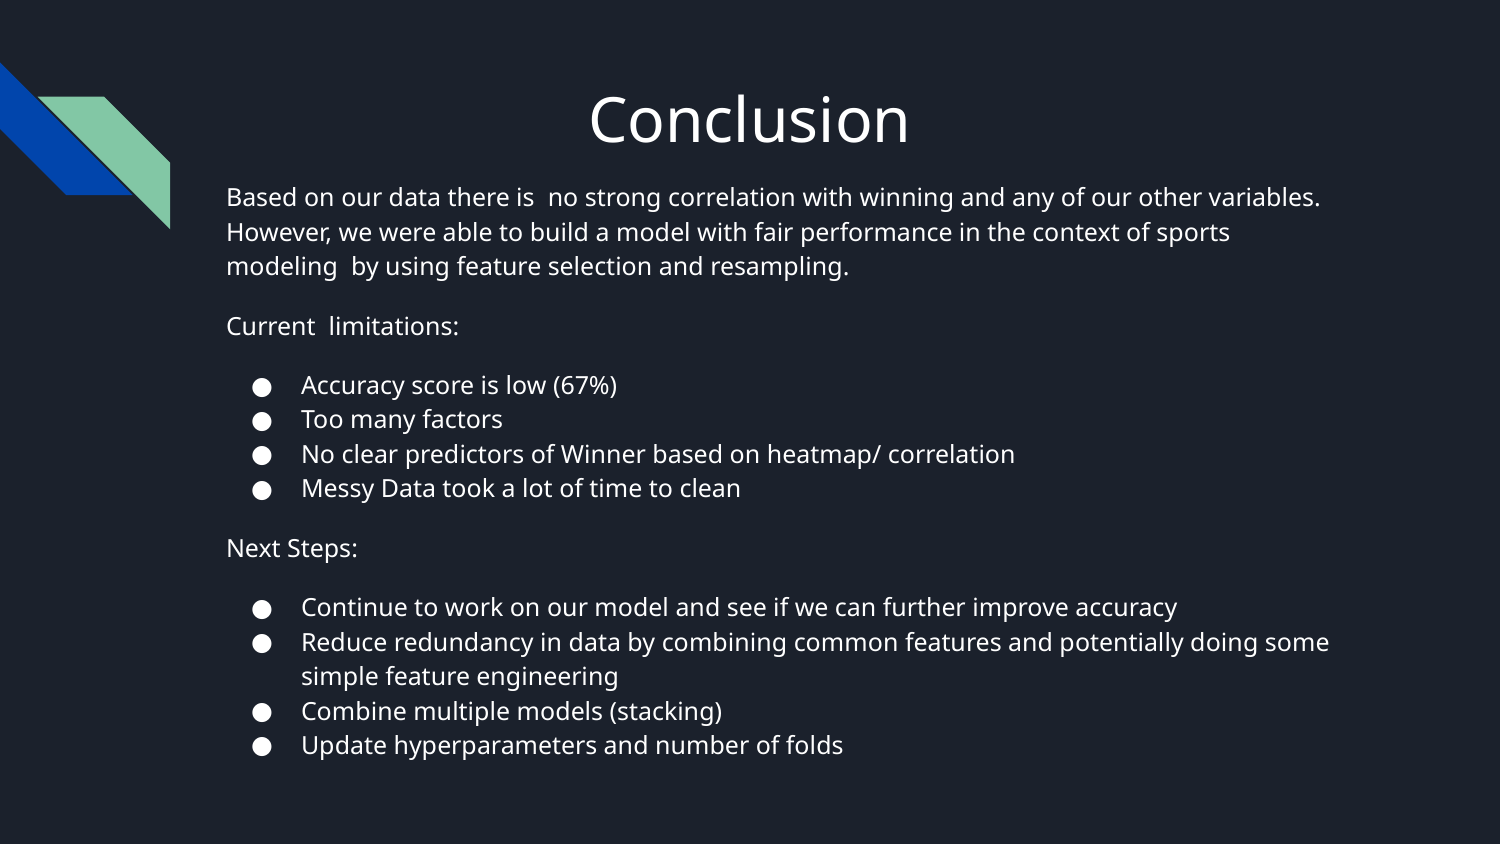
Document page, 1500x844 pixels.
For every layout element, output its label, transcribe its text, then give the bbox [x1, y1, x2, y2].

list Based on our data there is no strong correlation with winning and any of our other variables. However, we were able to build a model with fair performance in the context of sports modeling by using feature selection and resampling. Current limitations: Accuracy score is low (67%) Too many factors No clear predictors of Winner based on heatmap/ correlation Messy Data took a lot of time to clean Next Steps: Continue to work on our model and see if we can further improve accuracy Reduce redundancy in data by combining common features and potentially doing some simple feature engineering Combine multiple models (stacking) Update hyperparameters and number of folds [211, 162, 1366, 640]
title Conclusion [172, 64, 1328, 215]
